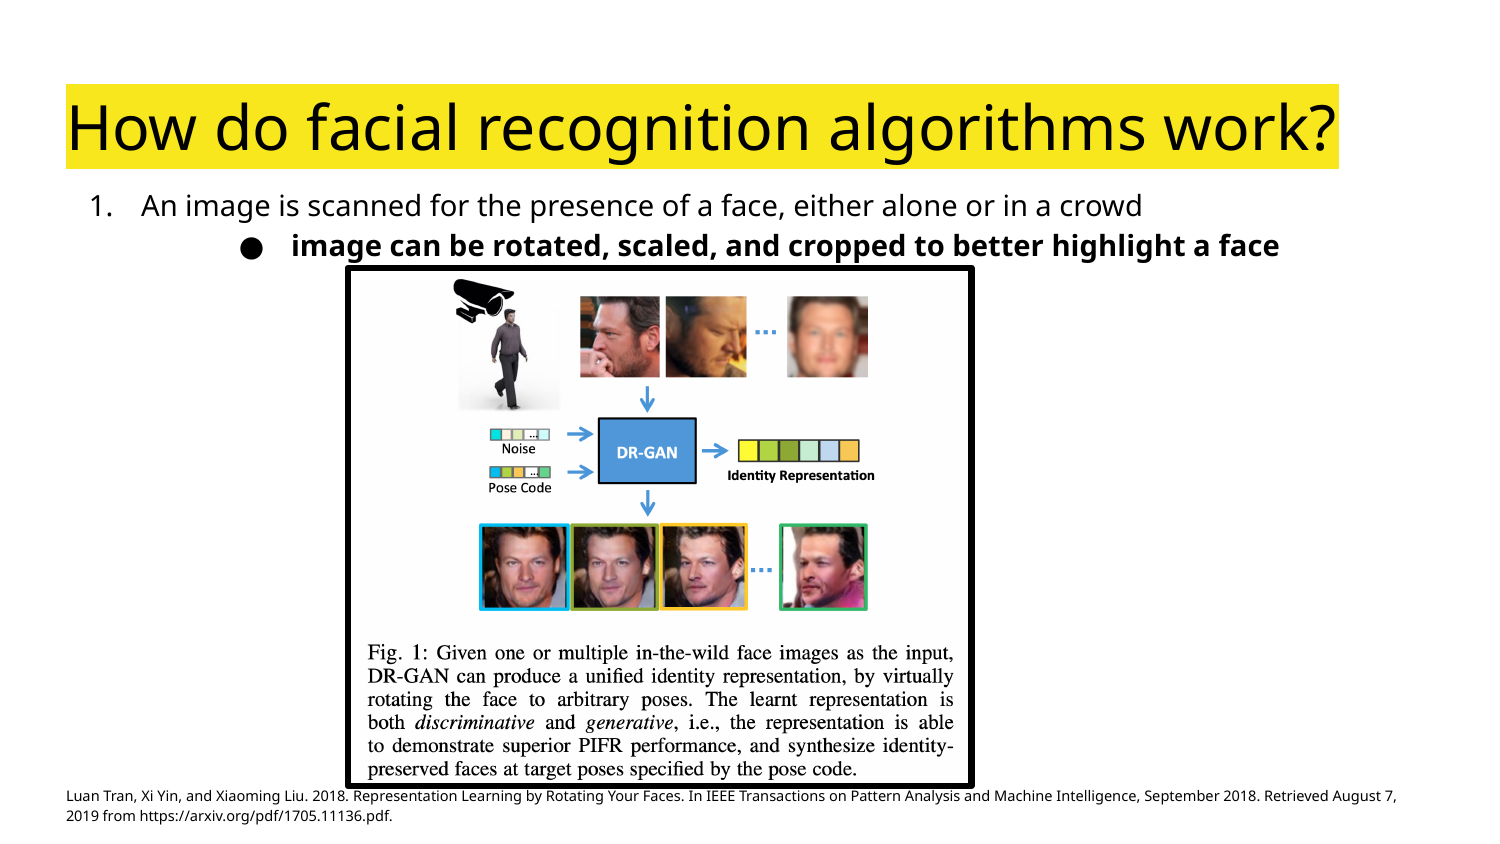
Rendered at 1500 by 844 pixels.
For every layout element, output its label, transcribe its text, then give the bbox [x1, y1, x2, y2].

list An image is scanned for the presence of a face, either alone or in a crowd image can be rotated, scaled, and cropped to better highlight a face Luan Tran, Xi Yin, and Xiaoming Liu. 2018. Representation Learning by Rotating Your Faces. In IEEE Transactions on Pattern Analysis and Machine Intelligence, September 2018. Retrieved August 7, 2019 from https://arxiv.org/pdf/1705.11136.pdf. [51, 166, 1449, 835]
picture [350, 270, 969, 784]
title How do facial recognition algorithms work? [51, 72, 1449, 166]
